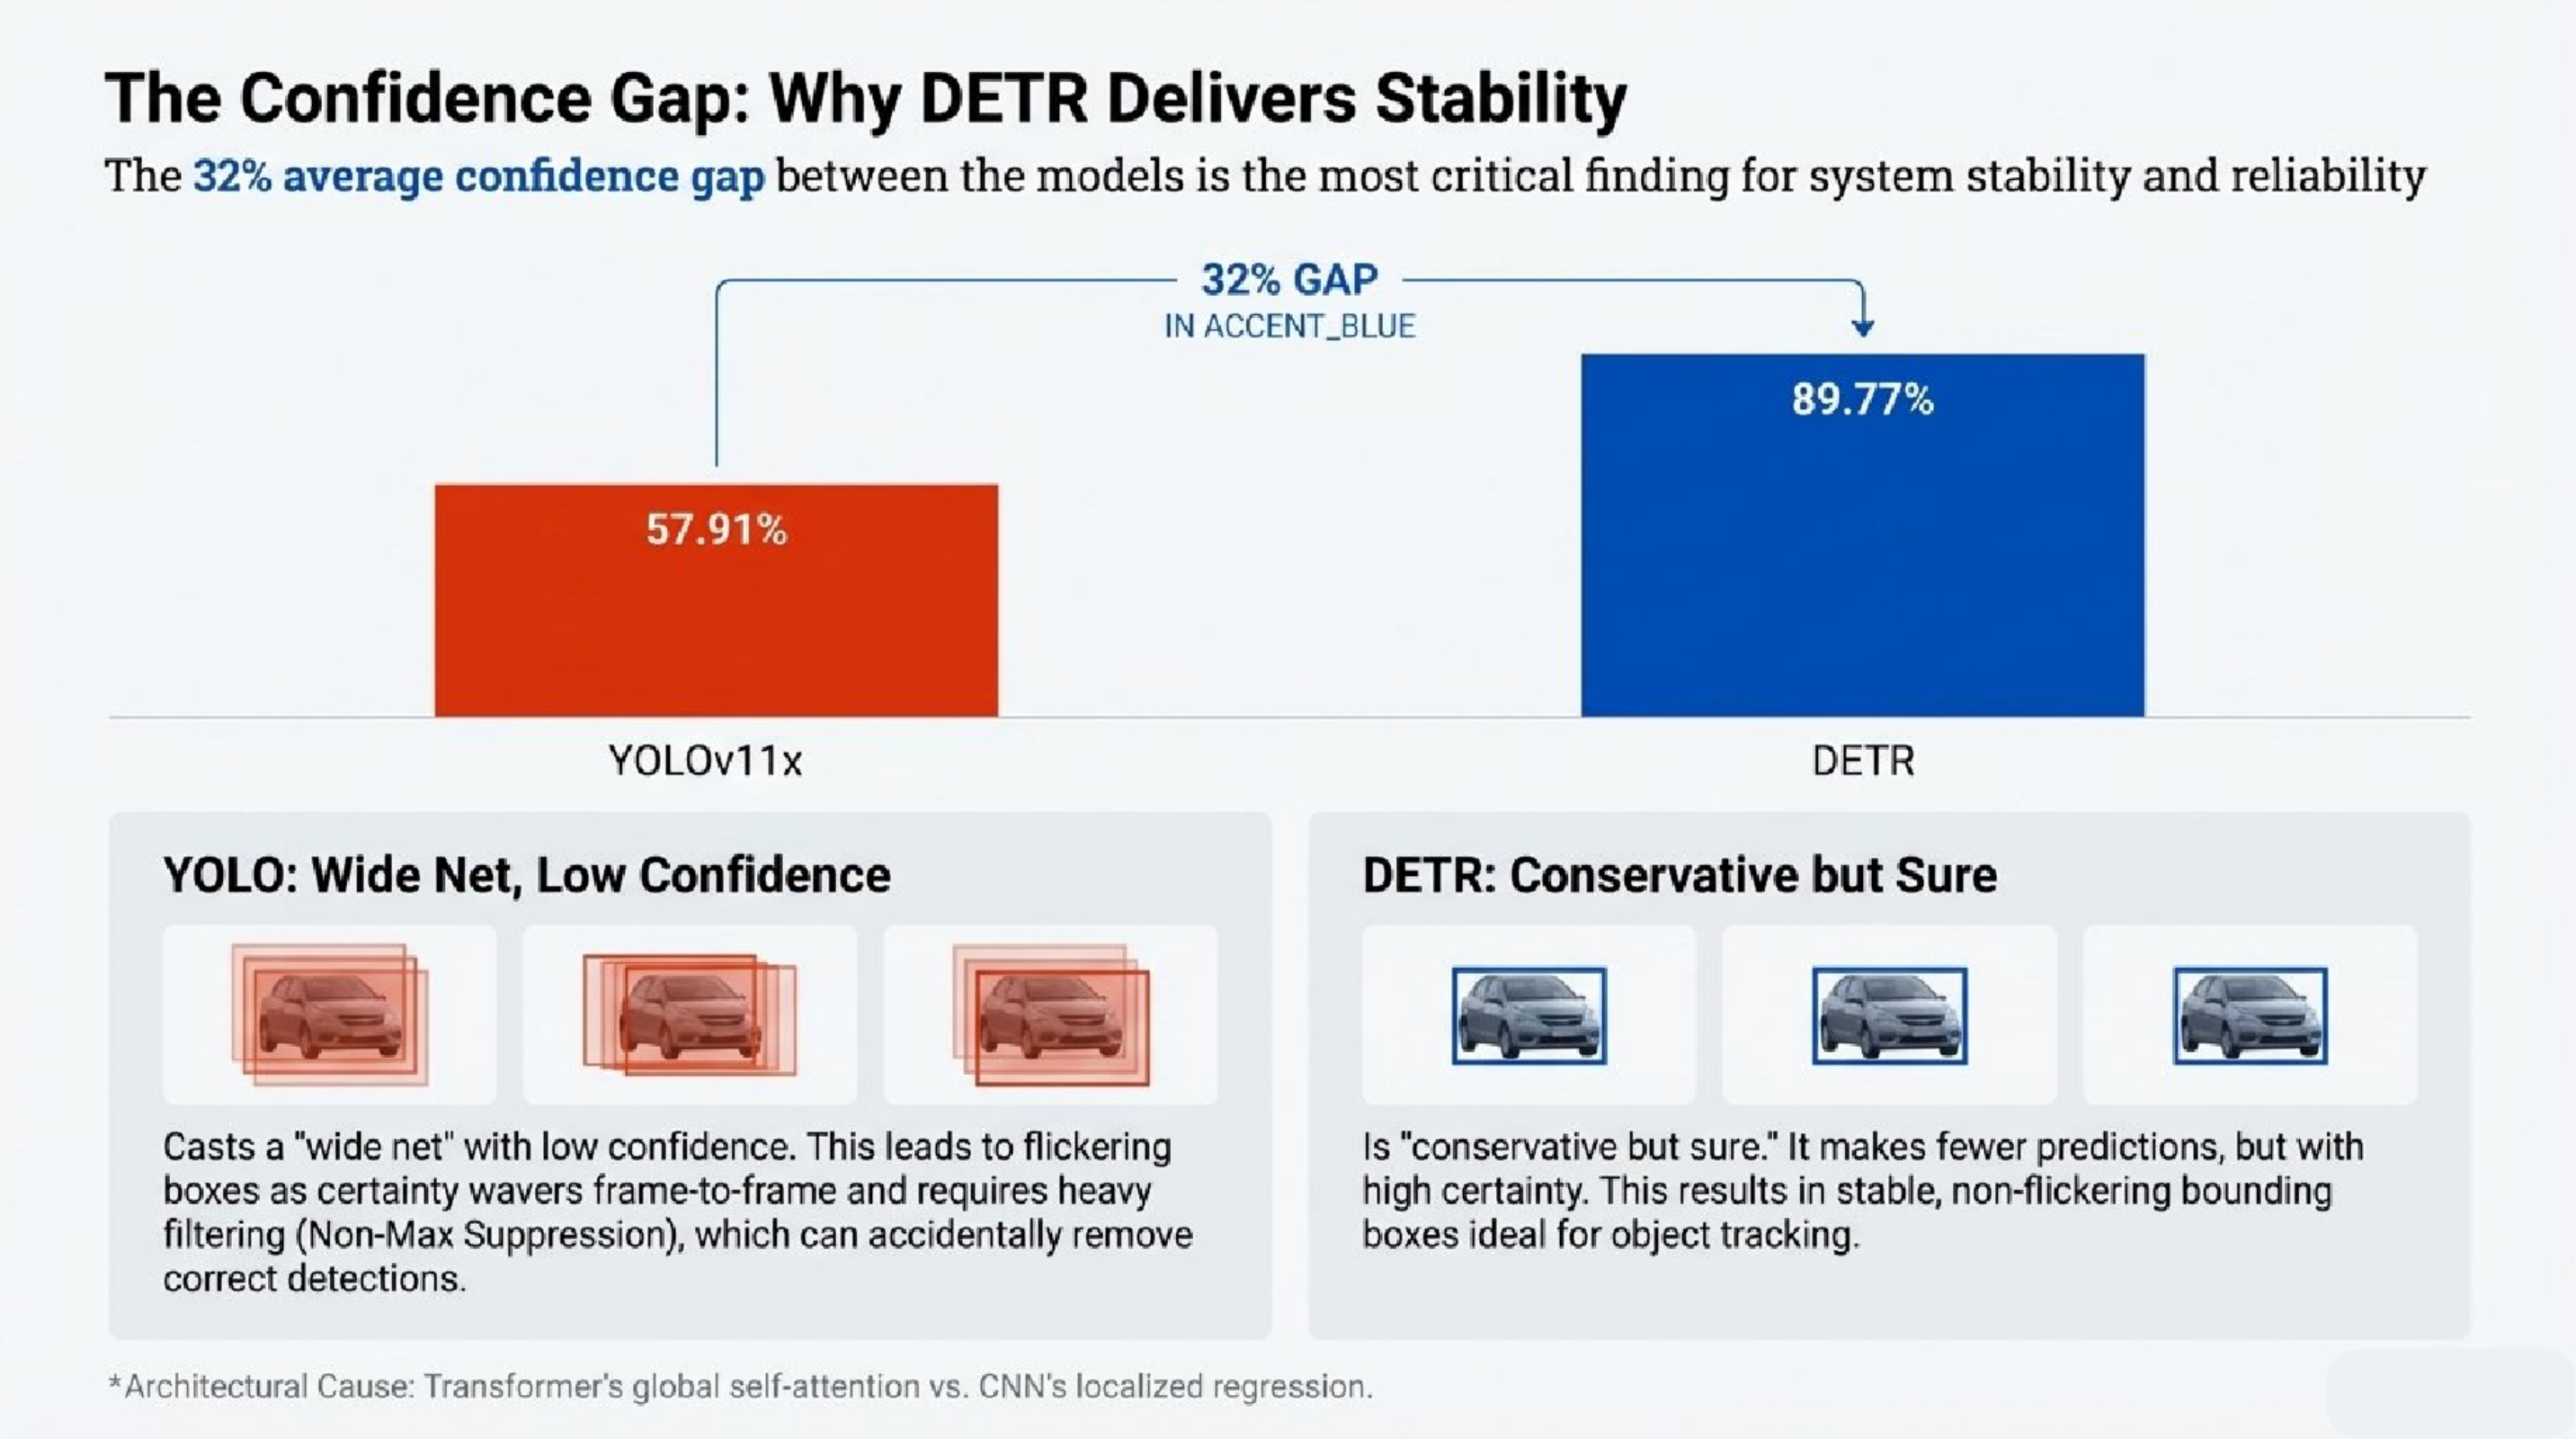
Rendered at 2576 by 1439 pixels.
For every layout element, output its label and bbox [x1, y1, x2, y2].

text_box [0, 0, 2576, 1439]
